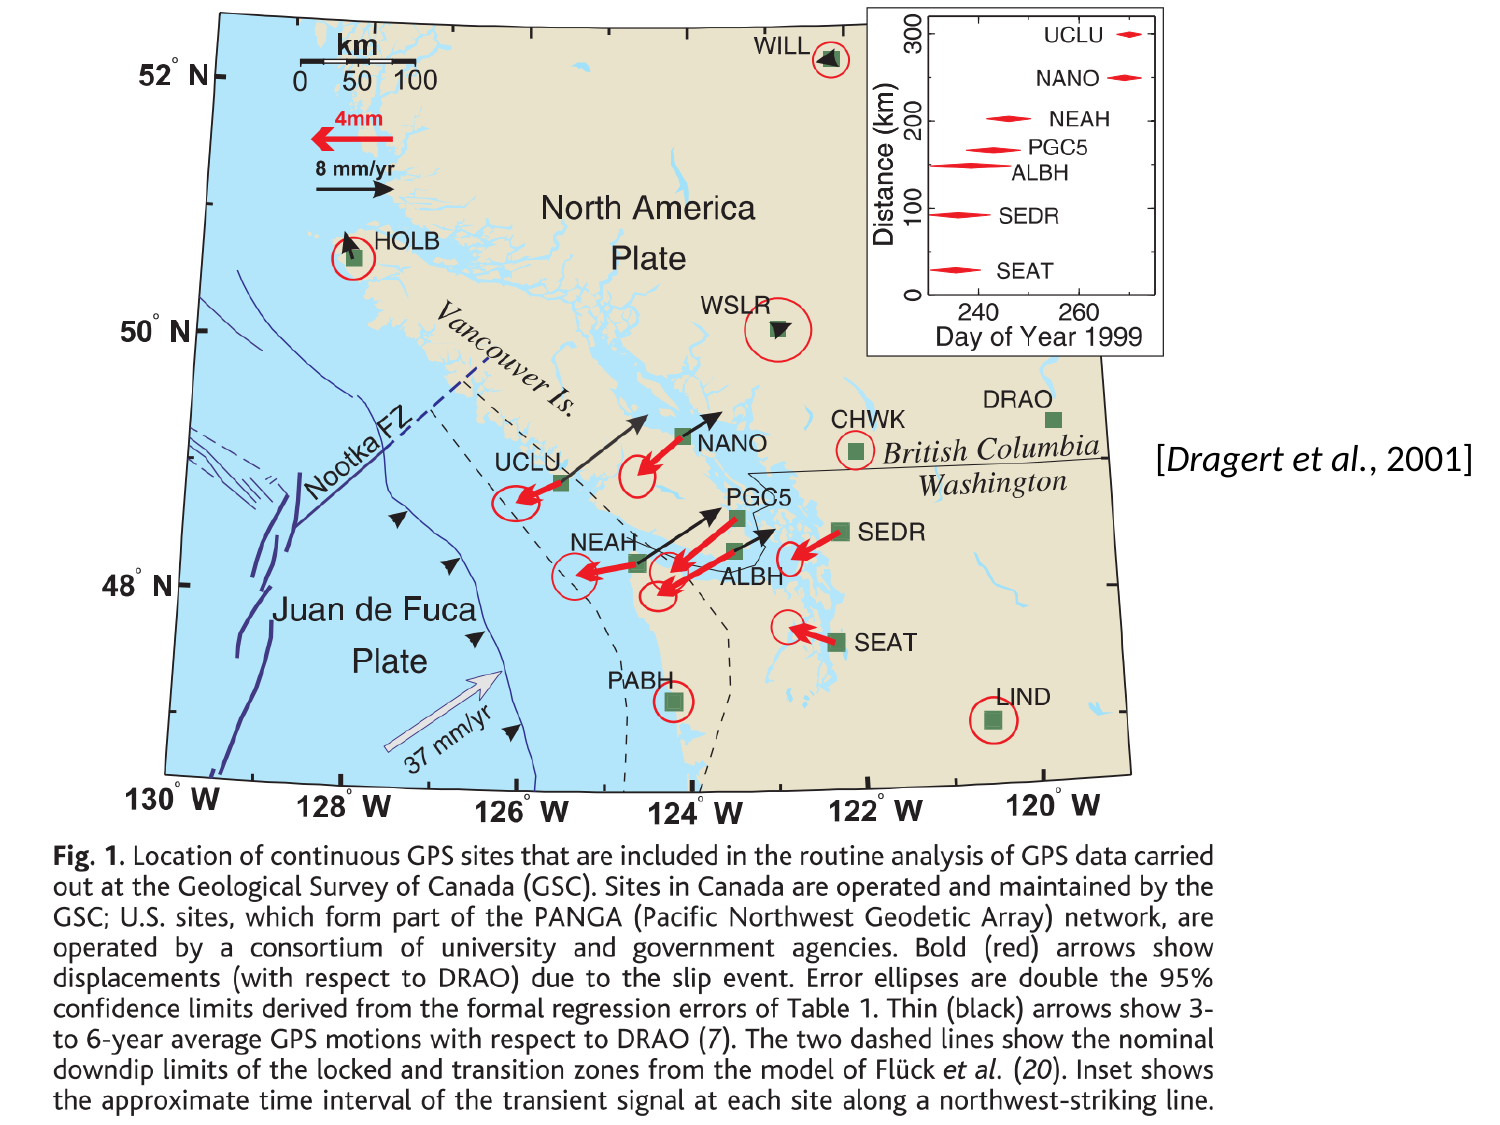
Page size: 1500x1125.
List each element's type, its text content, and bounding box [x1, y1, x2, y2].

picture [37, 0, 1227, 1125]
text_box [Dragert et al., 2001] [1231, 427, 1498, 487]
